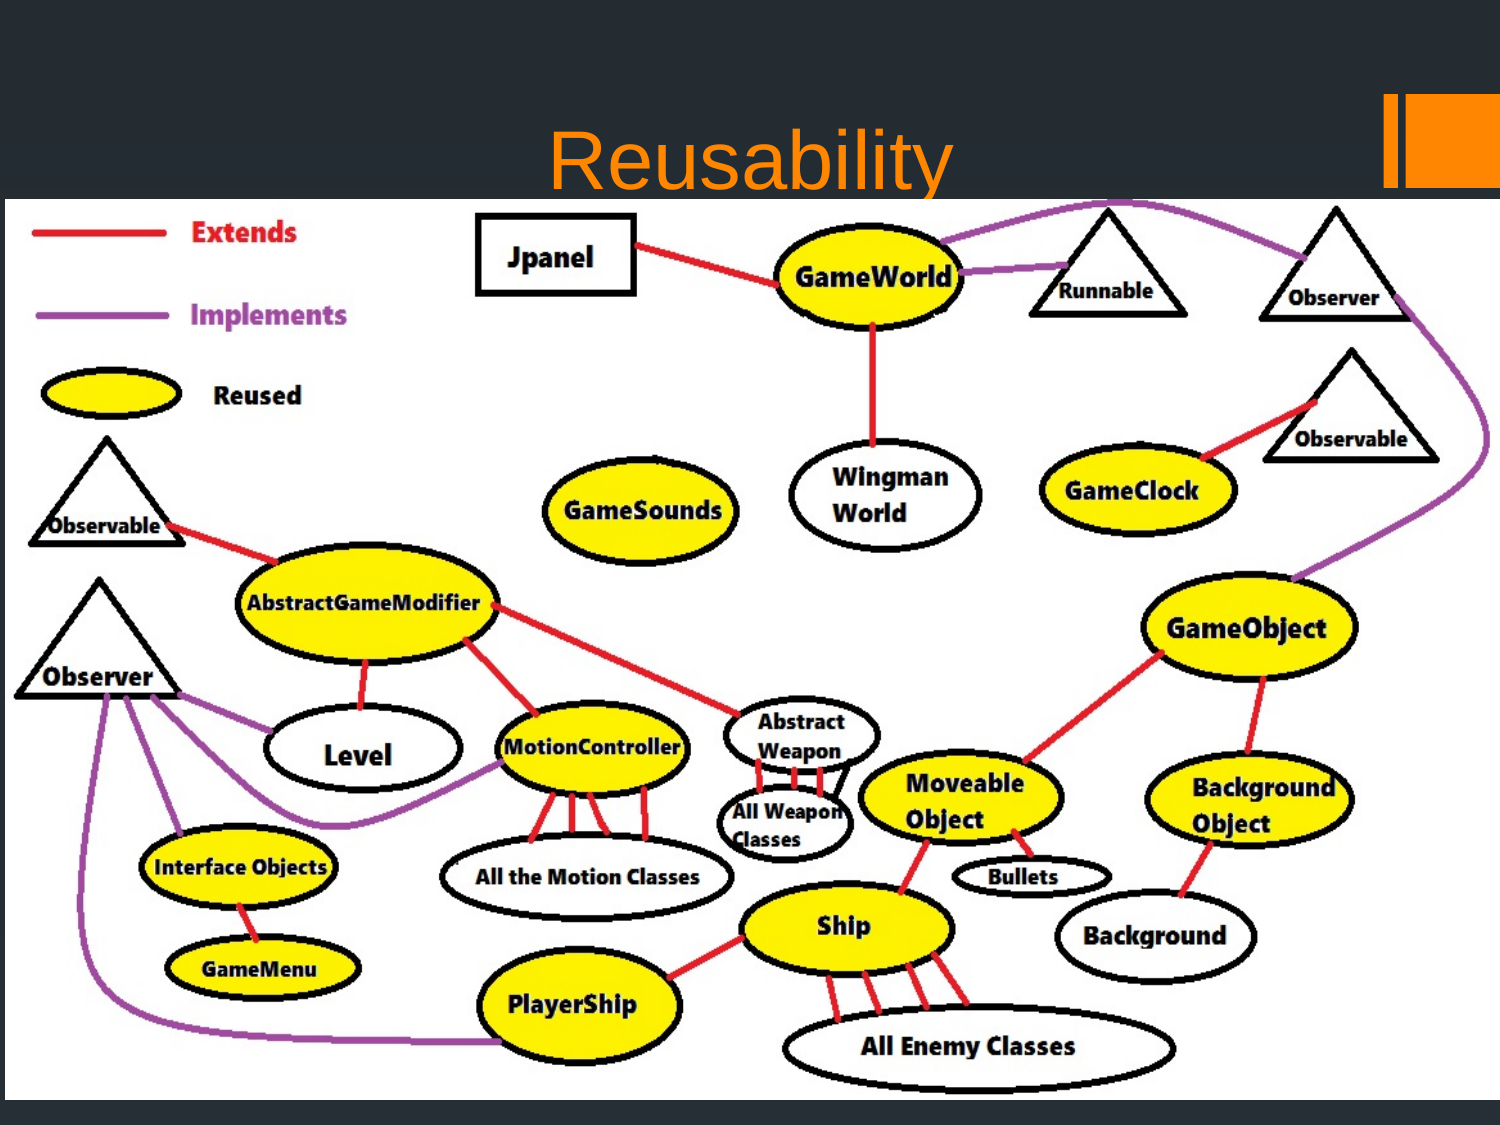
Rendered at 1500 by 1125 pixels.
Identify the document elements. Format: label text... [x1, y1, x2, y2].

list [5, 199, 1500, 1101]
title Reusability [162, 24, 1363, 199]
